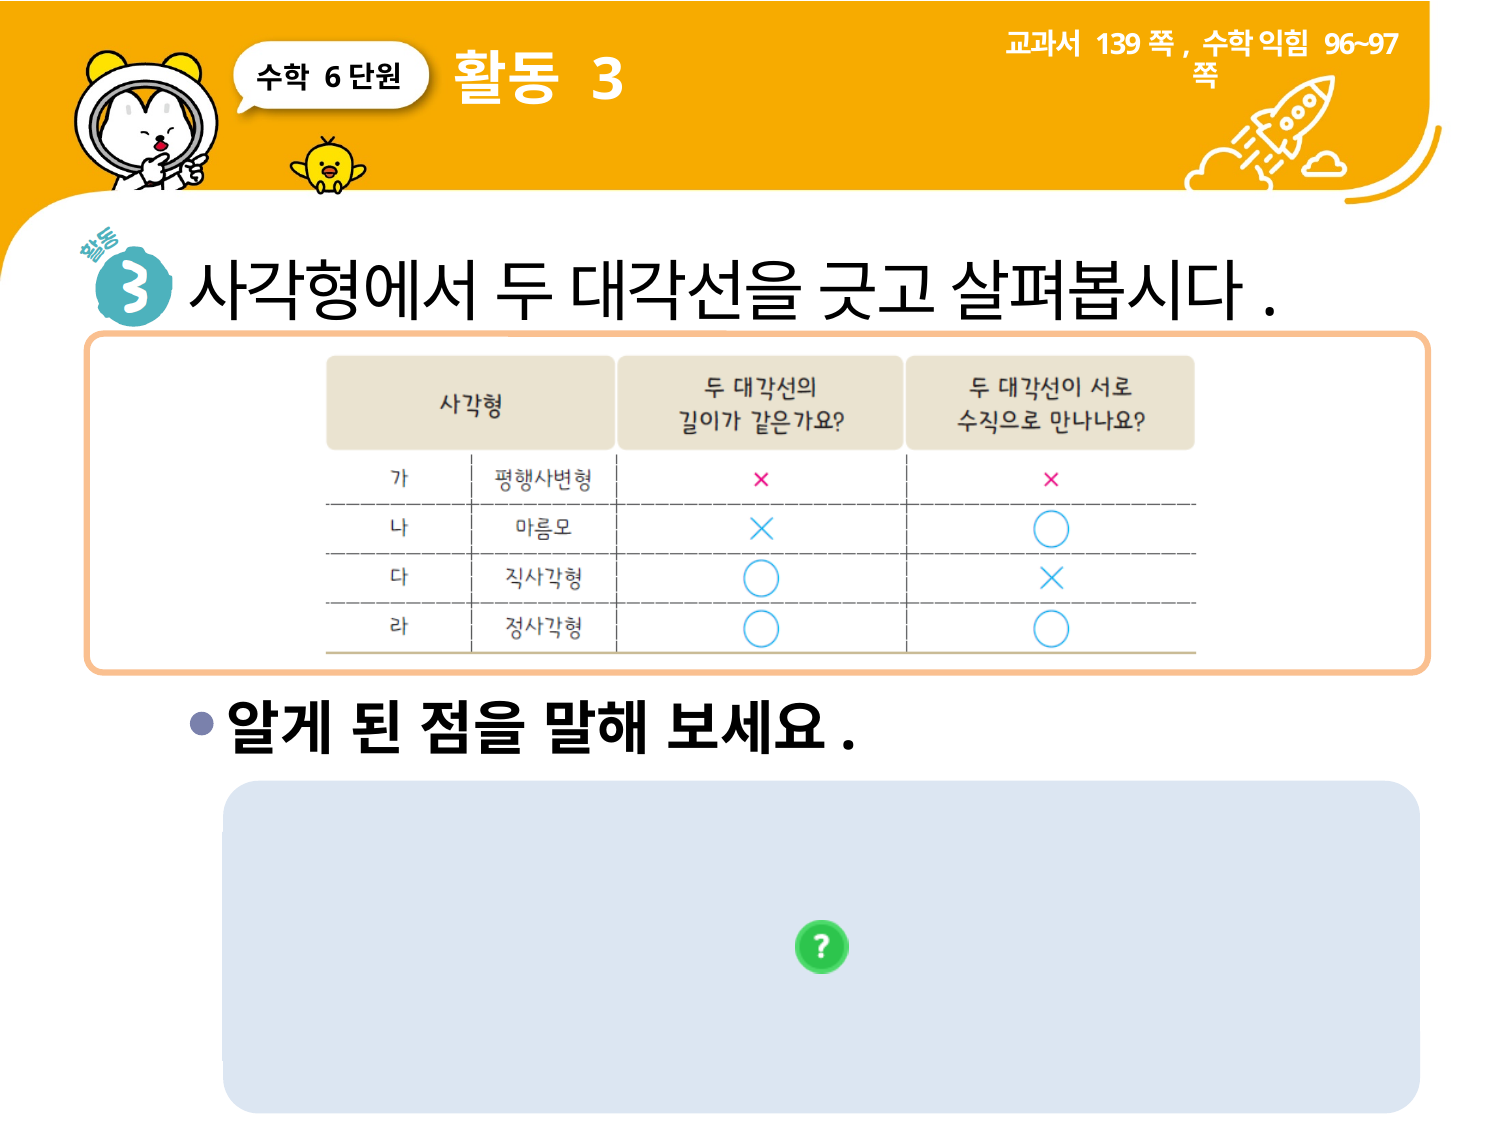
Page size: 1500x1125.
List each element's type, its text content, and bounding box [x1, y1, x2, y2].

text_box [85, 332, 1429, 674]
picture [0, 1, 1500, 1124]
list 활동 3 [438, 38, 1205, 124]
text_box 알게 된 점을 말해 보세요. [212, 683, 1456, 769]
list 교과서 139쪽, 수학 익힘 96~97쪽 [983, 22, 1428, 70]
text_box 사각형에서 두 대각선을 긋고 살펴봅시다. [172, 241, 1451, 337]
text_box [224, 782, 1419, 1112]
text_box [189, 711, 214, 736]
list 6단원 [282, 55, 445, 106]
